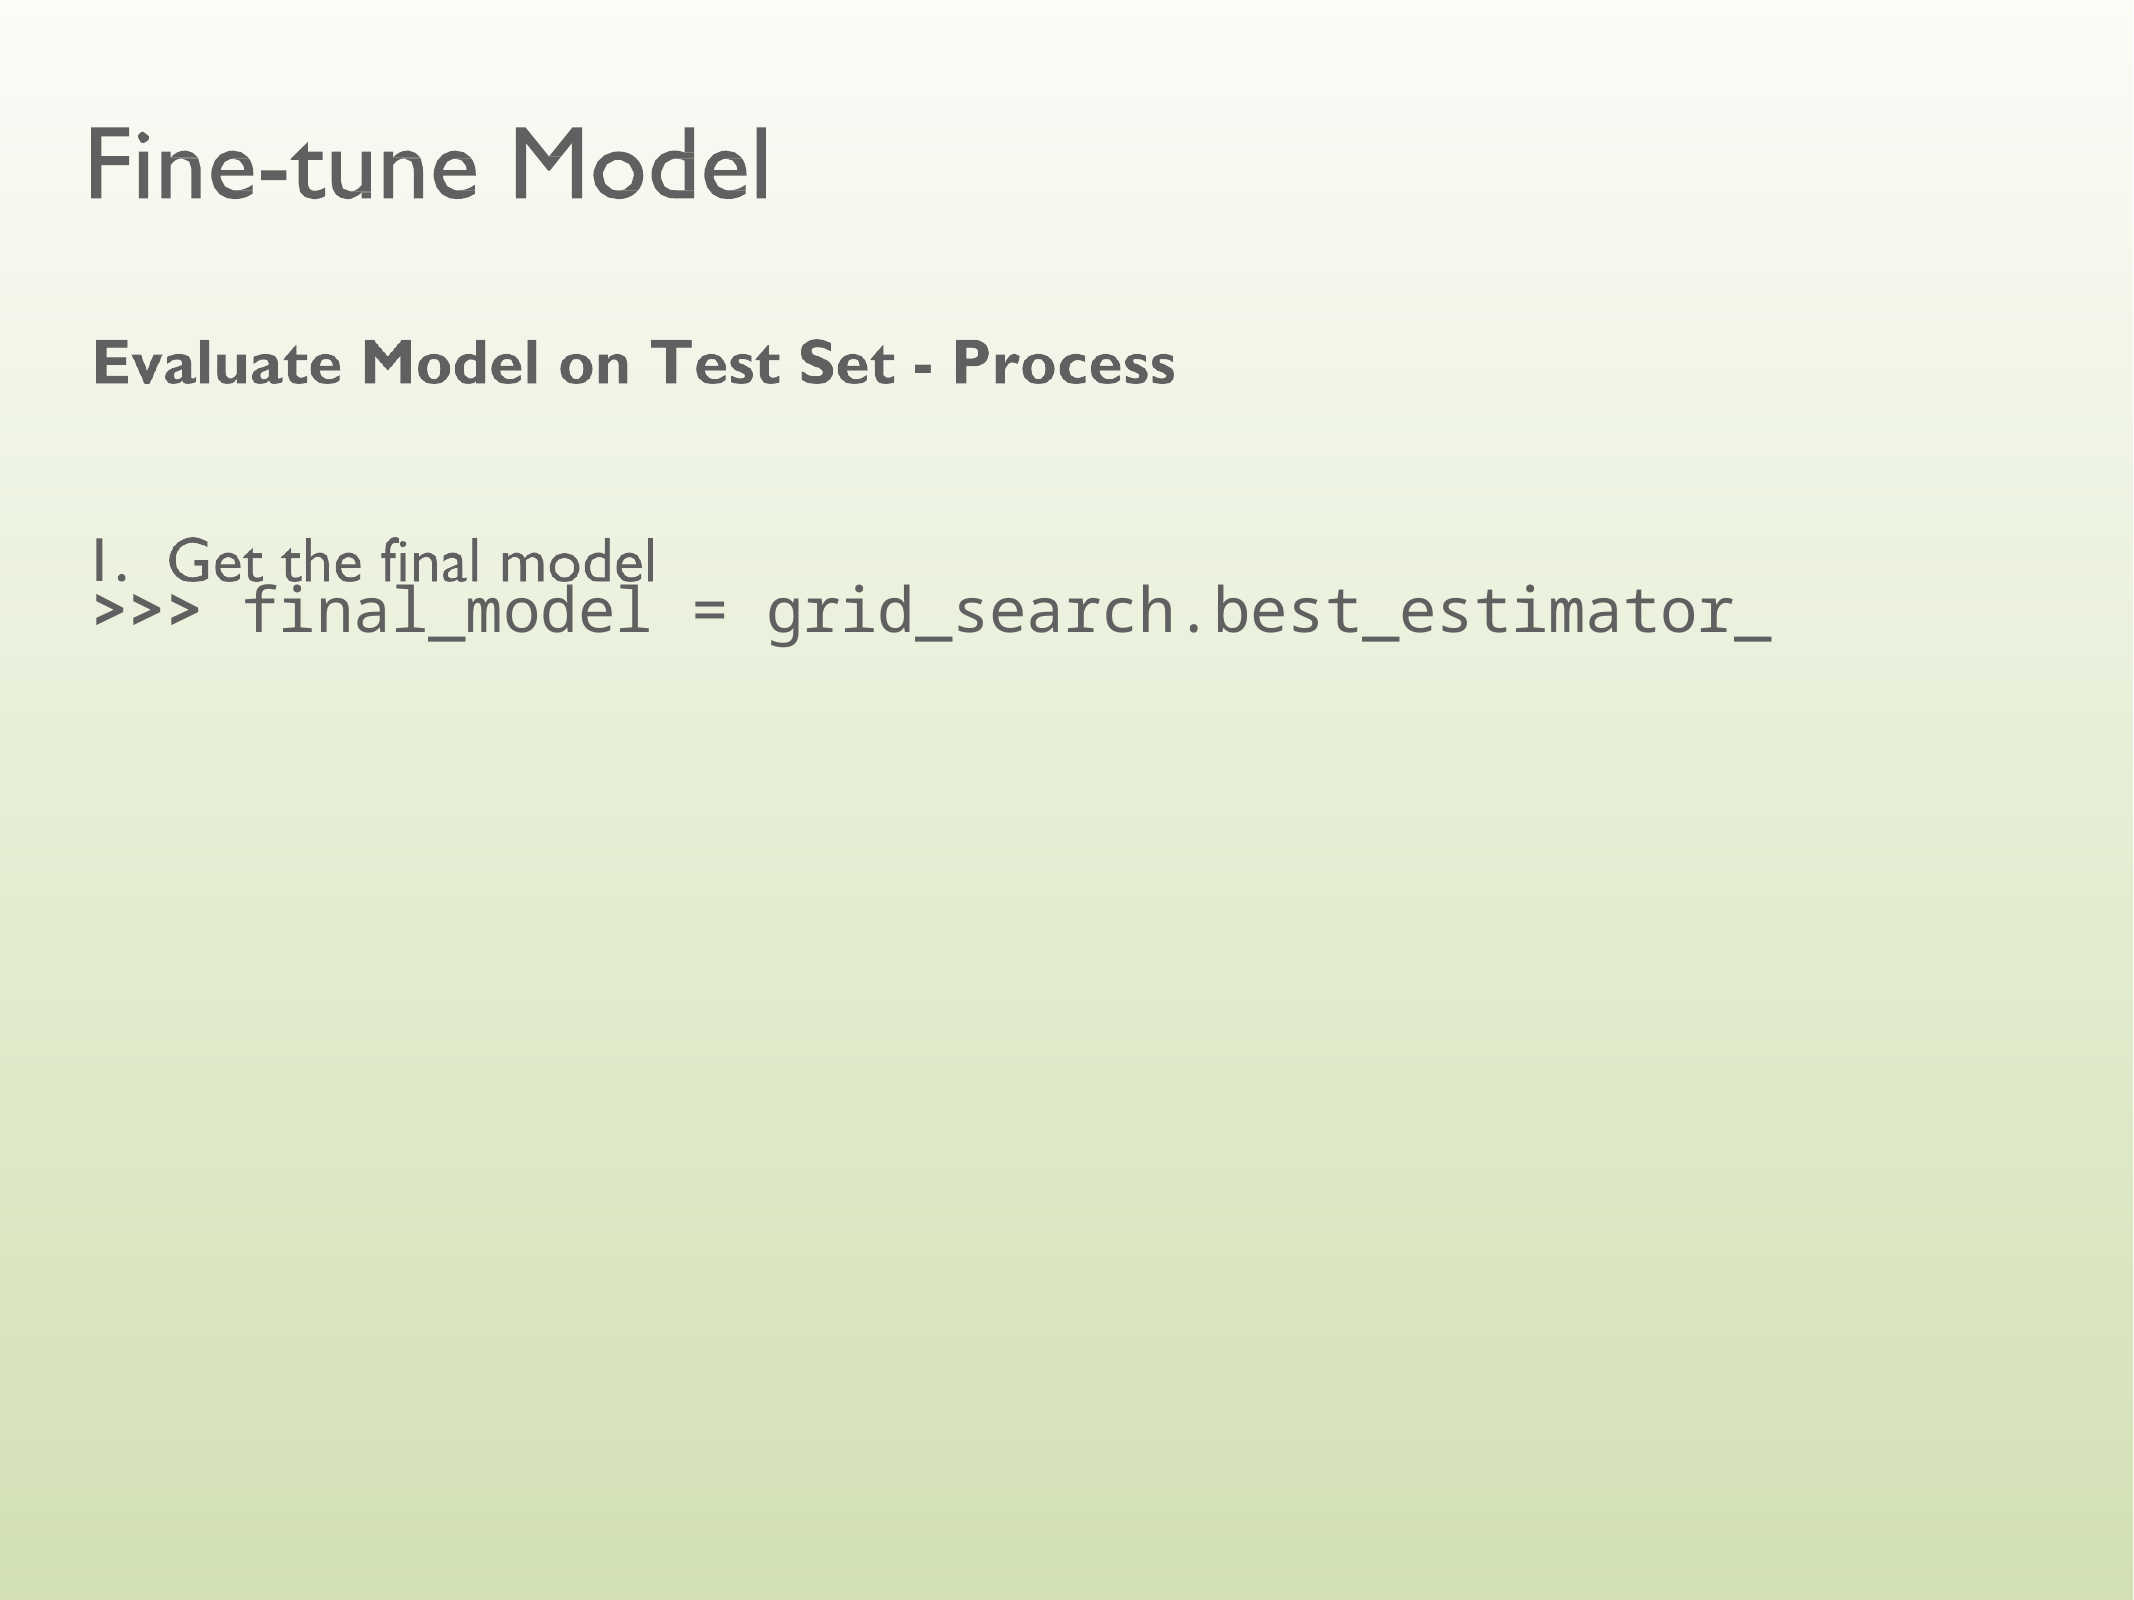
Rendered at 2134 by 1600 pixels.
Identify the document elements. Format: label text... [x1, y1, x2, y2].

text_box [261, 170, 287, 181]
text_box [211, 150, 254, 200]
text_box [515, 127, 583, 199]
text_box [433, 150, 476, 200]
text_box [161, 150, 201, 199]
text_box [138, 151, 149, 199]
text_box [331, 151, 371, 200]
text_box [593, 151, 644, 200]
text_box [290, 141, 326, 200]
text_box [756, 127, 766, 199]
picture [168, 537, 653, 582]
picture [95, 339, 1174, 384]
text_box [704, 150, 747, 200]
title >>> final_model = grid_search.best_estimator_ [89, 478, 1981, 838]
text_box [138, 131, 149, 143]
text_box [651, 127, 695, 199]
text_box [91, 127, 130, 199]
text_box [383, 150, 424, 199]
